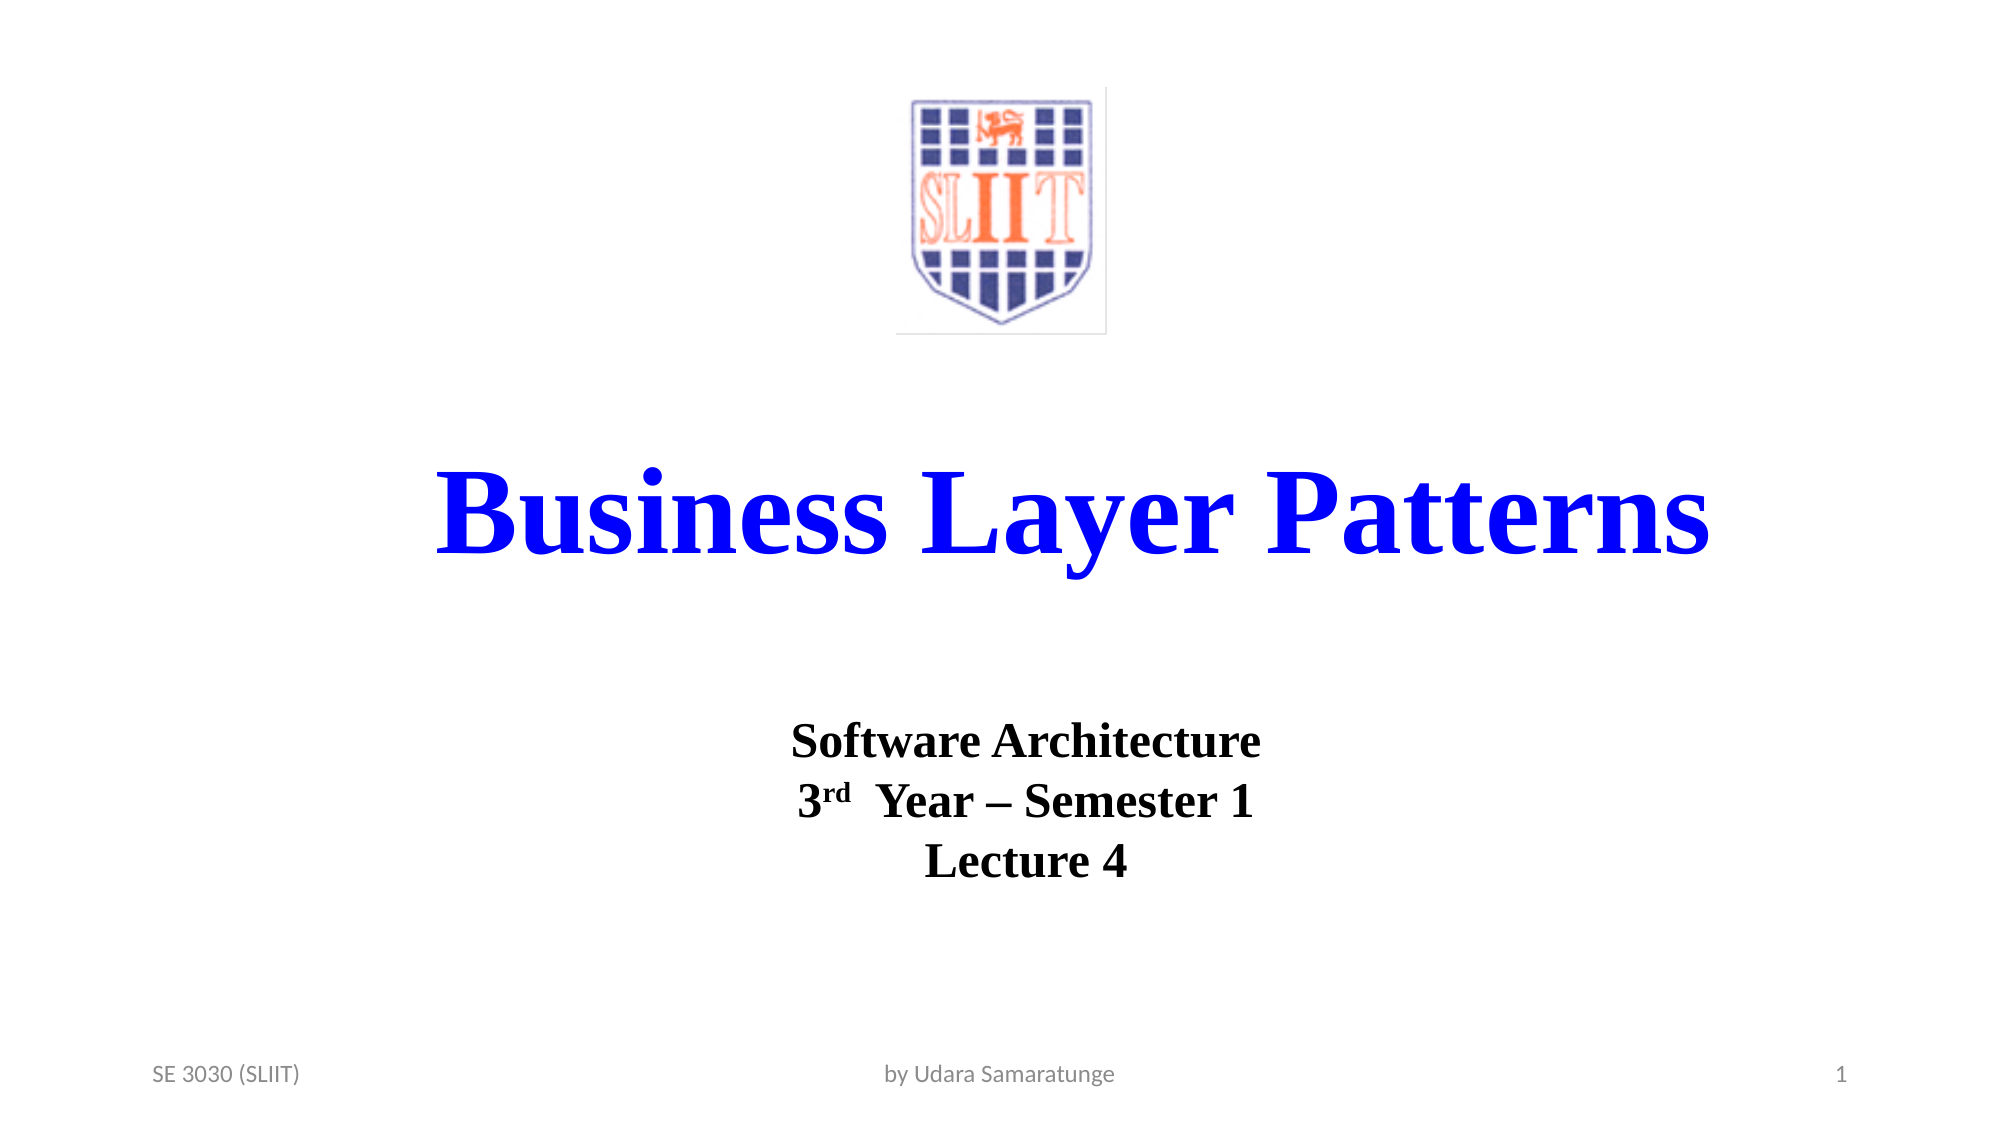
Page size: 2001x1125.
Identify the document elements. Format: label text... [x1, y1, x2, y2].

slide_number SE 3030 (SLIIT) [137, 1042, 588, 1103]
title Business Layer Patterns [418, 437, 1731, 588]
slide_number 1 [1412, 1042, 1863, 1103]
text_box Software Architecture 3rd Year – Semester 1 Lecture 4 [537, 700, 1515, 896]
picture [895, 87, 1109, 337]
footer by Udara Samaratunge [662, 1042, 1338, 1103]
